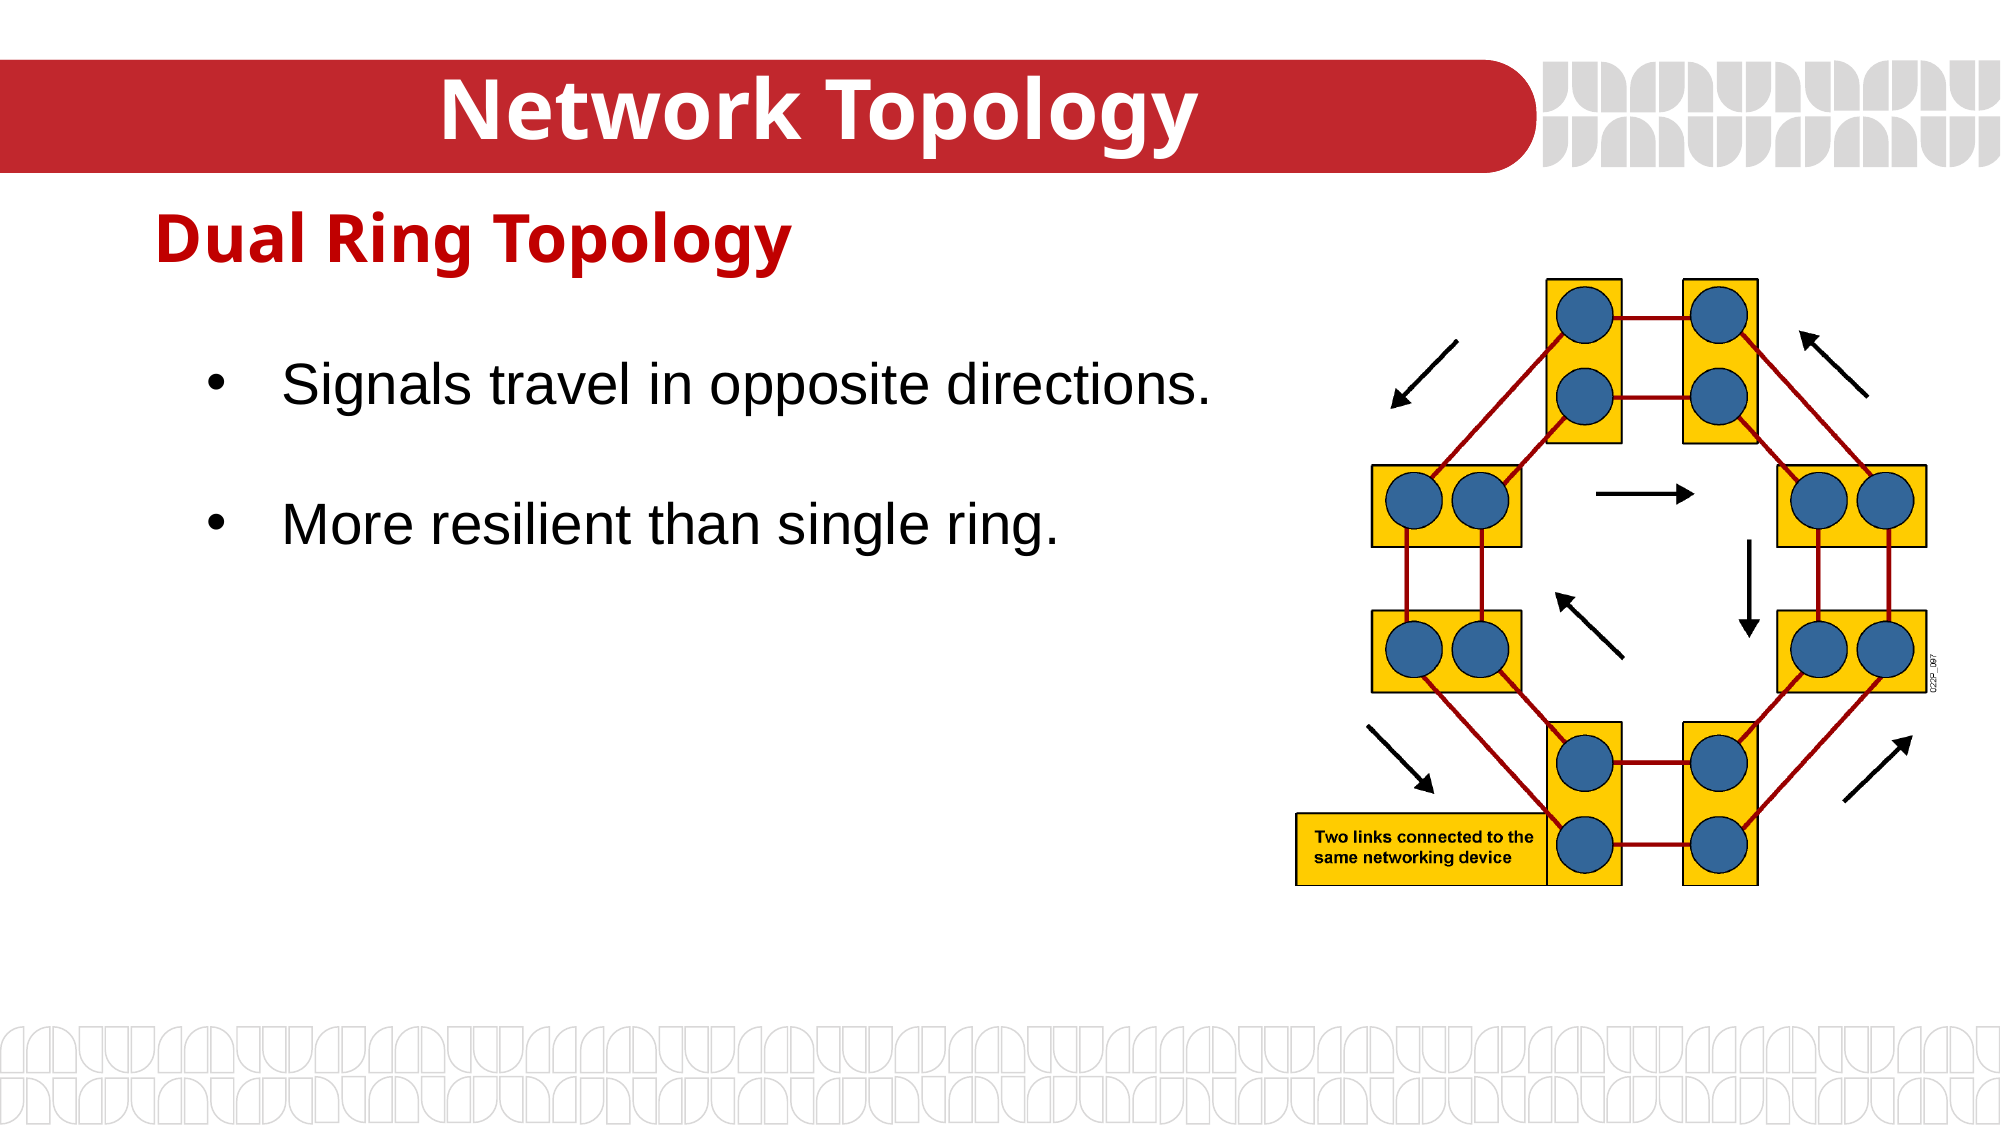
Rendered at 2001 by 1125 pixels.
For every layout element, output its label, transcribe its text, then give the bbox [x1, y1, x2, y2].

picture [1294, 278, 1938, 886]
text_box Dual Ring Topology [139, 188, 1295, 284]
text_box Signals travel in opposite directions. More resilient than single ring. [191, 338, 1294, 564]
slide_number [1412, 1042, 1863, 1103]
title Network Topology [130, 59, 1507, 173]
